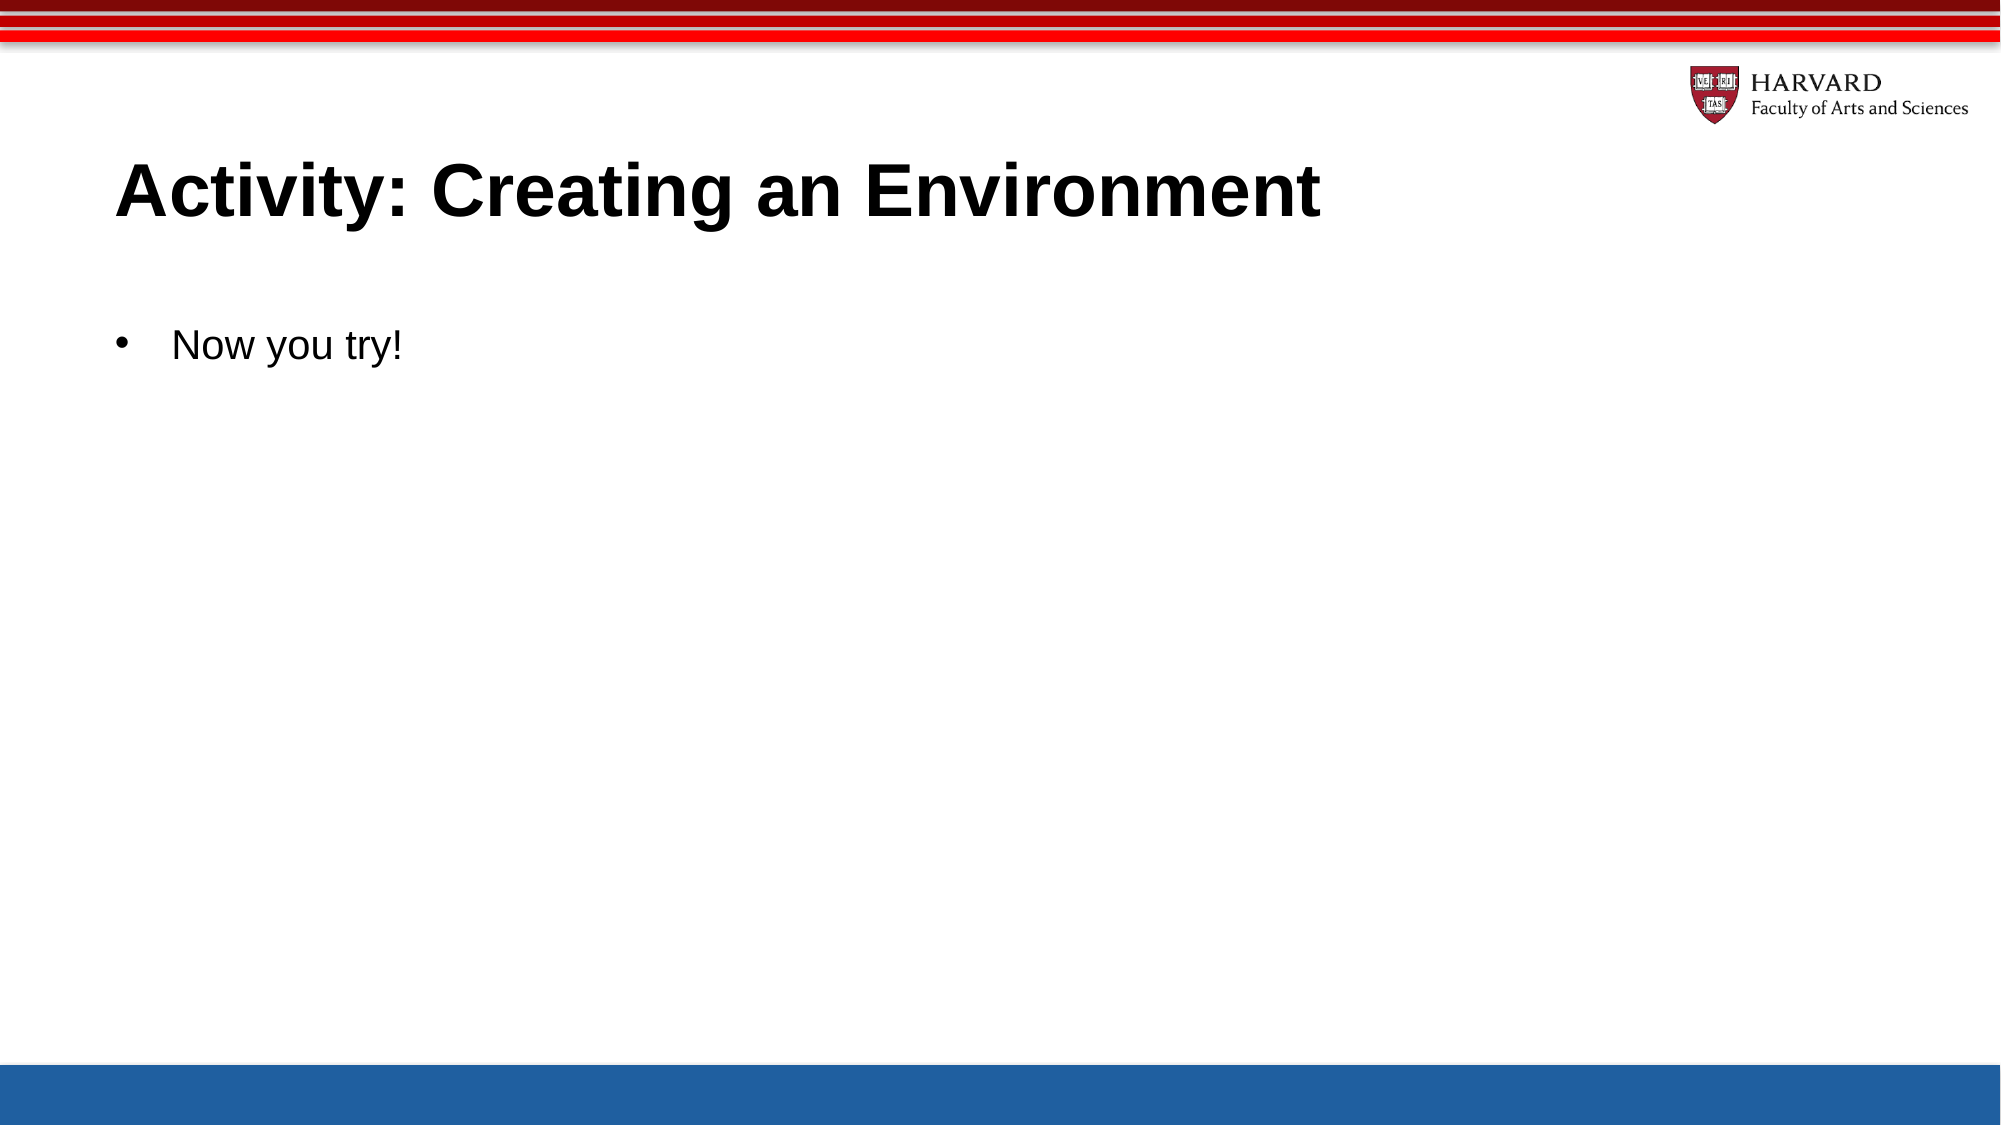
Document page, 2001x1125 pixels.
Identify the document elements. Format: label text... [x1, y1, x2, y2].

picture [1680, 57, 1979, 131]
title Activity: Creating an Environment [99, 92, 1900, 280]
list Now you try! [99, 309, 1900, 946]
